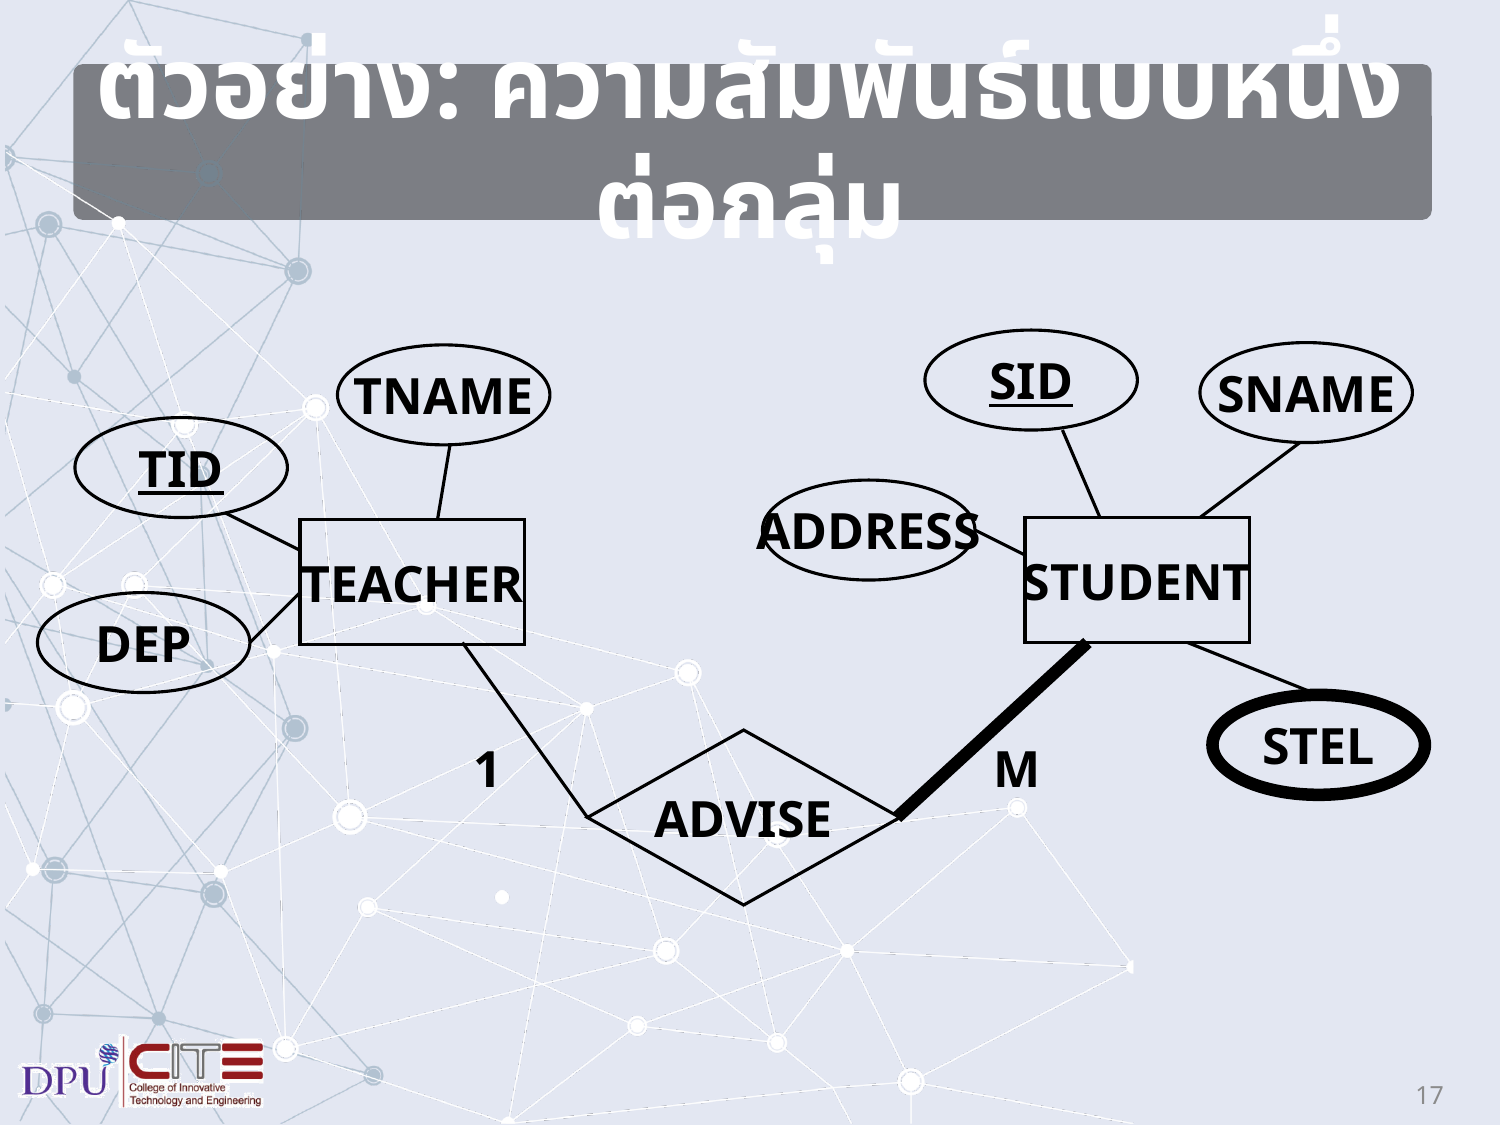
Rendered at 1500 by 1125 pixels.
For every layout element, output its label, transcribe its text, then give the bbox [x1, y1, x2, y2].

picture [0, 0, 1140, 1125]
text_box DEP [37, 592, 250, 693]
text_box 1 [458, 729, 517, 805]
text_box SID [924, 330, 1138, 431]
text_box TEACHER [299, 519, 525, 645]
text_box STUDENT [1024, 517, 1250, 643]
text_box ADDRESS [762, 480, 975, 581]
text_box M [978, 729, 1056, 805]
slide_number 17 [1108, 1070, 1459, 1124]
title ตัวอย่าง: ความสัมพันธ์แบบหนึ่งต่อกลุ่ม [75, 45, 1425, 233]
text_box ADVISE [588, 730, 900, 906]
text_box SNAME [1199, 342, 1413, 443]
text_box TID [74, 417, 288, 518]
text_box STEL [1212, 694, 1425, 795]
text_box TNAME [337, 344, 550, 445]
